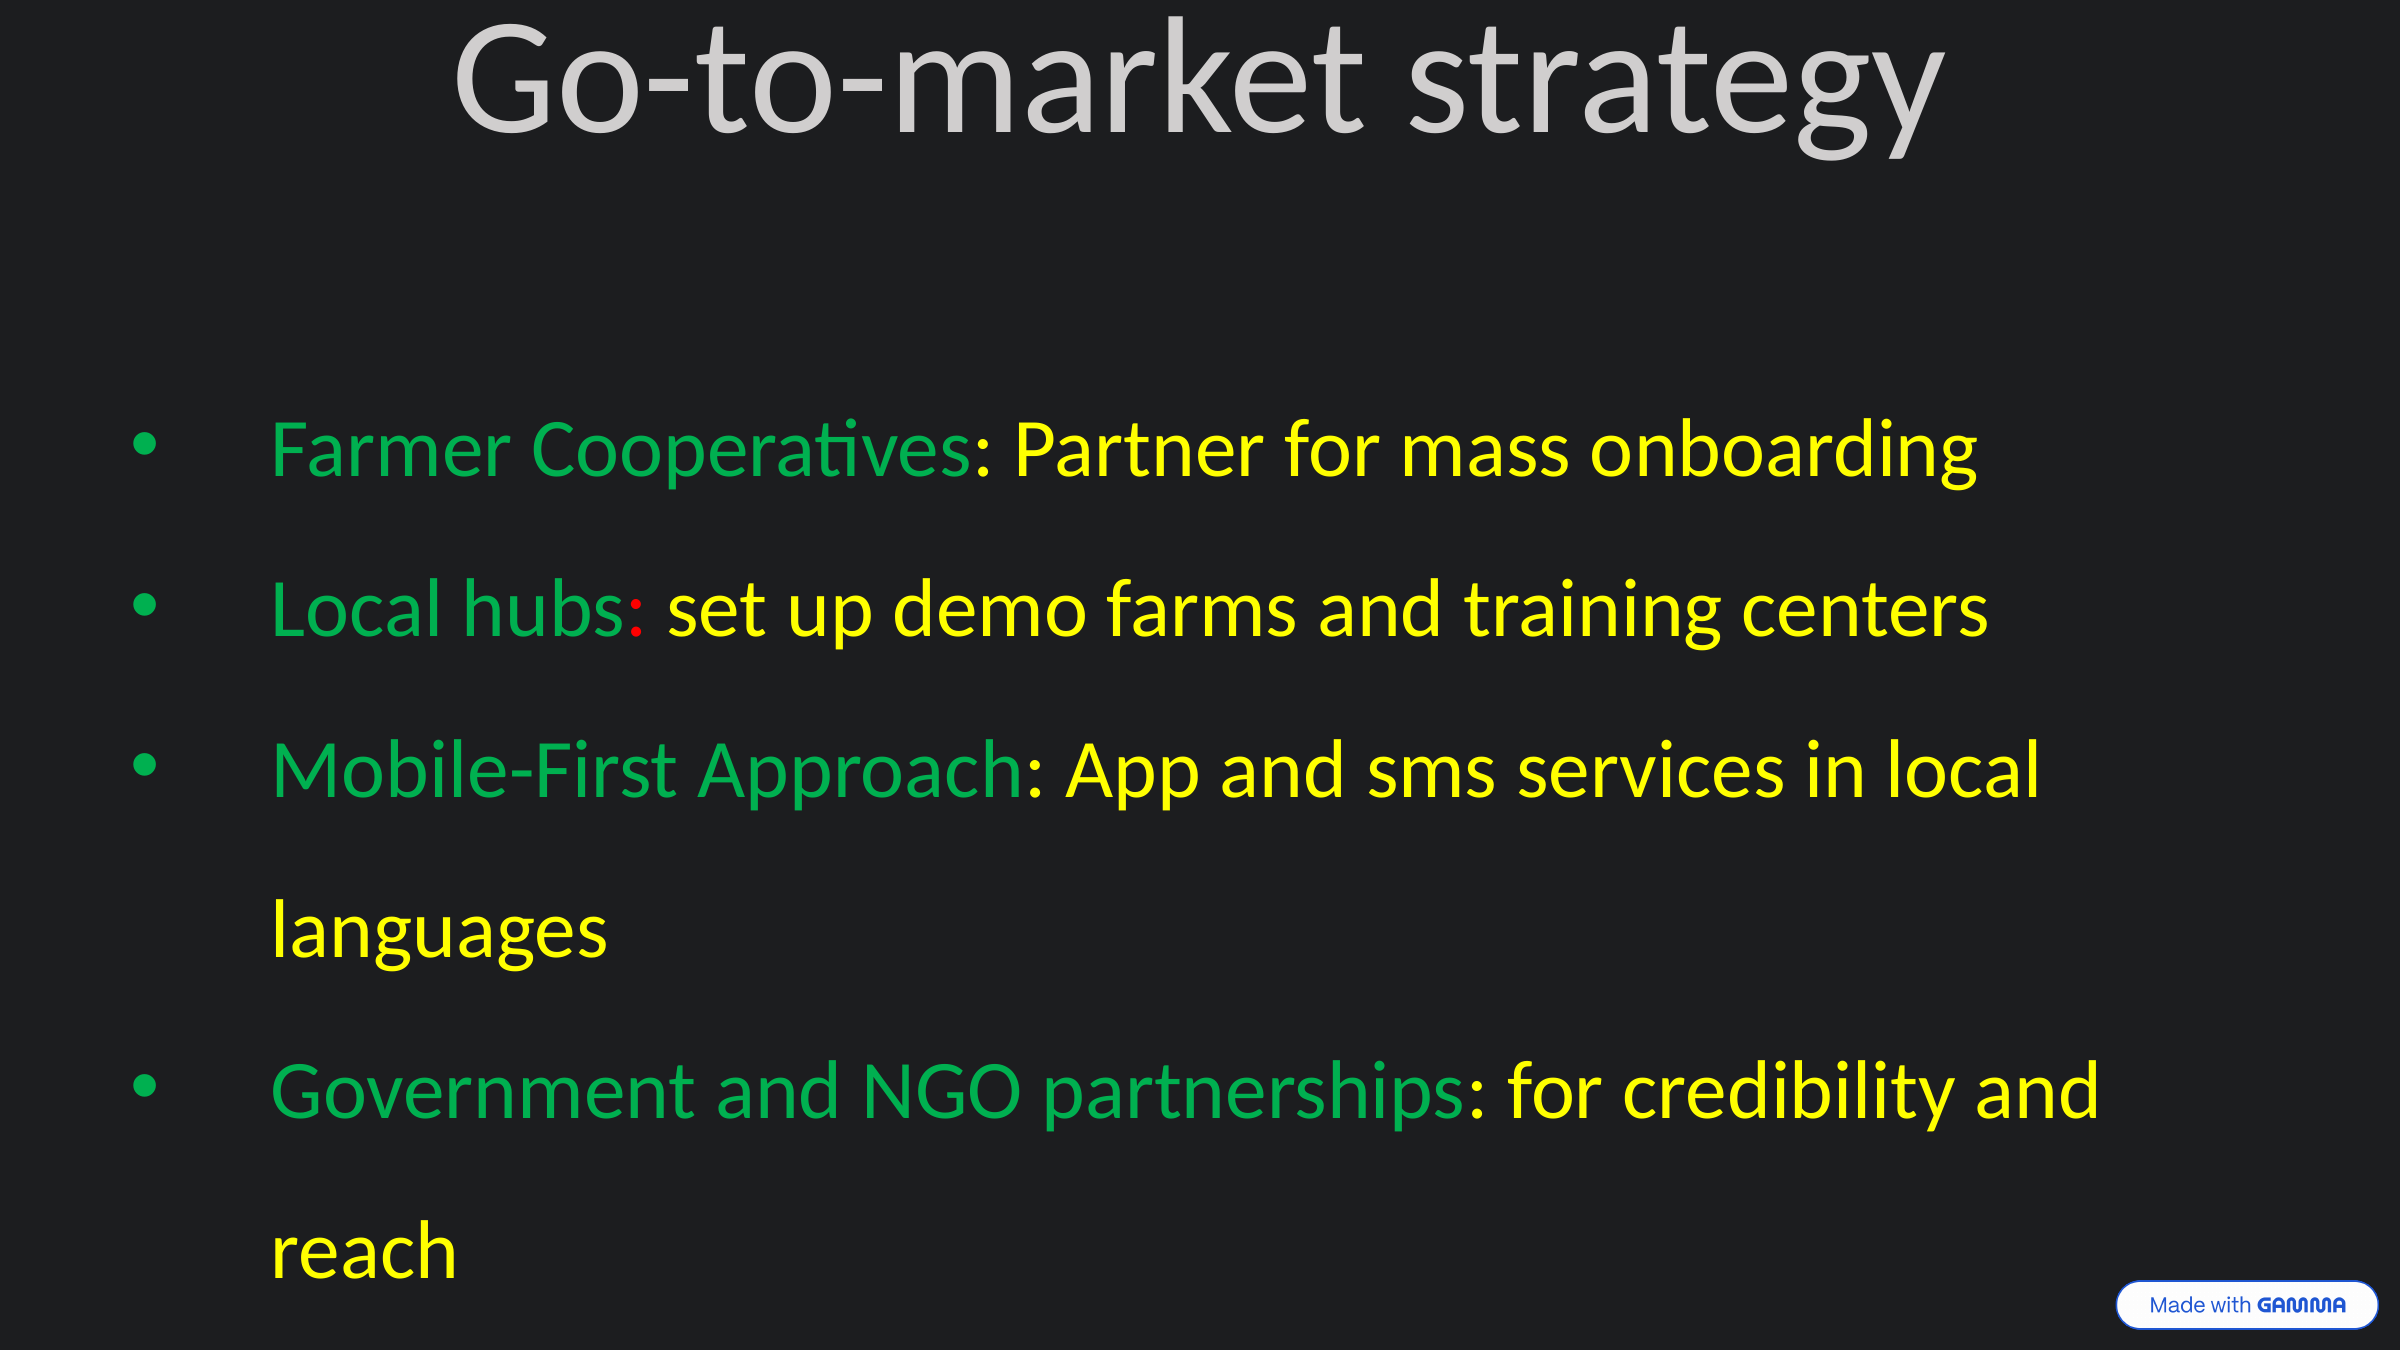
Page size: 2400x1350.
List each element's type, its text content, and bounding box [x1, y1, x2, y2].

text_box Farmer Cooperatives: Partner for mass onboarding Local hubs: set up demo farms and training centers Mobile-First Approach: App and sms services in local languages Government and NGO partnerships: for credibility and reach [130, 332, 2270, 654]
picture [2106, 1271, 2389, 1339]
text_box [130, 742, 1155, 818]
text_box Go-to-market strategy [744, 72, 1656, 296]
